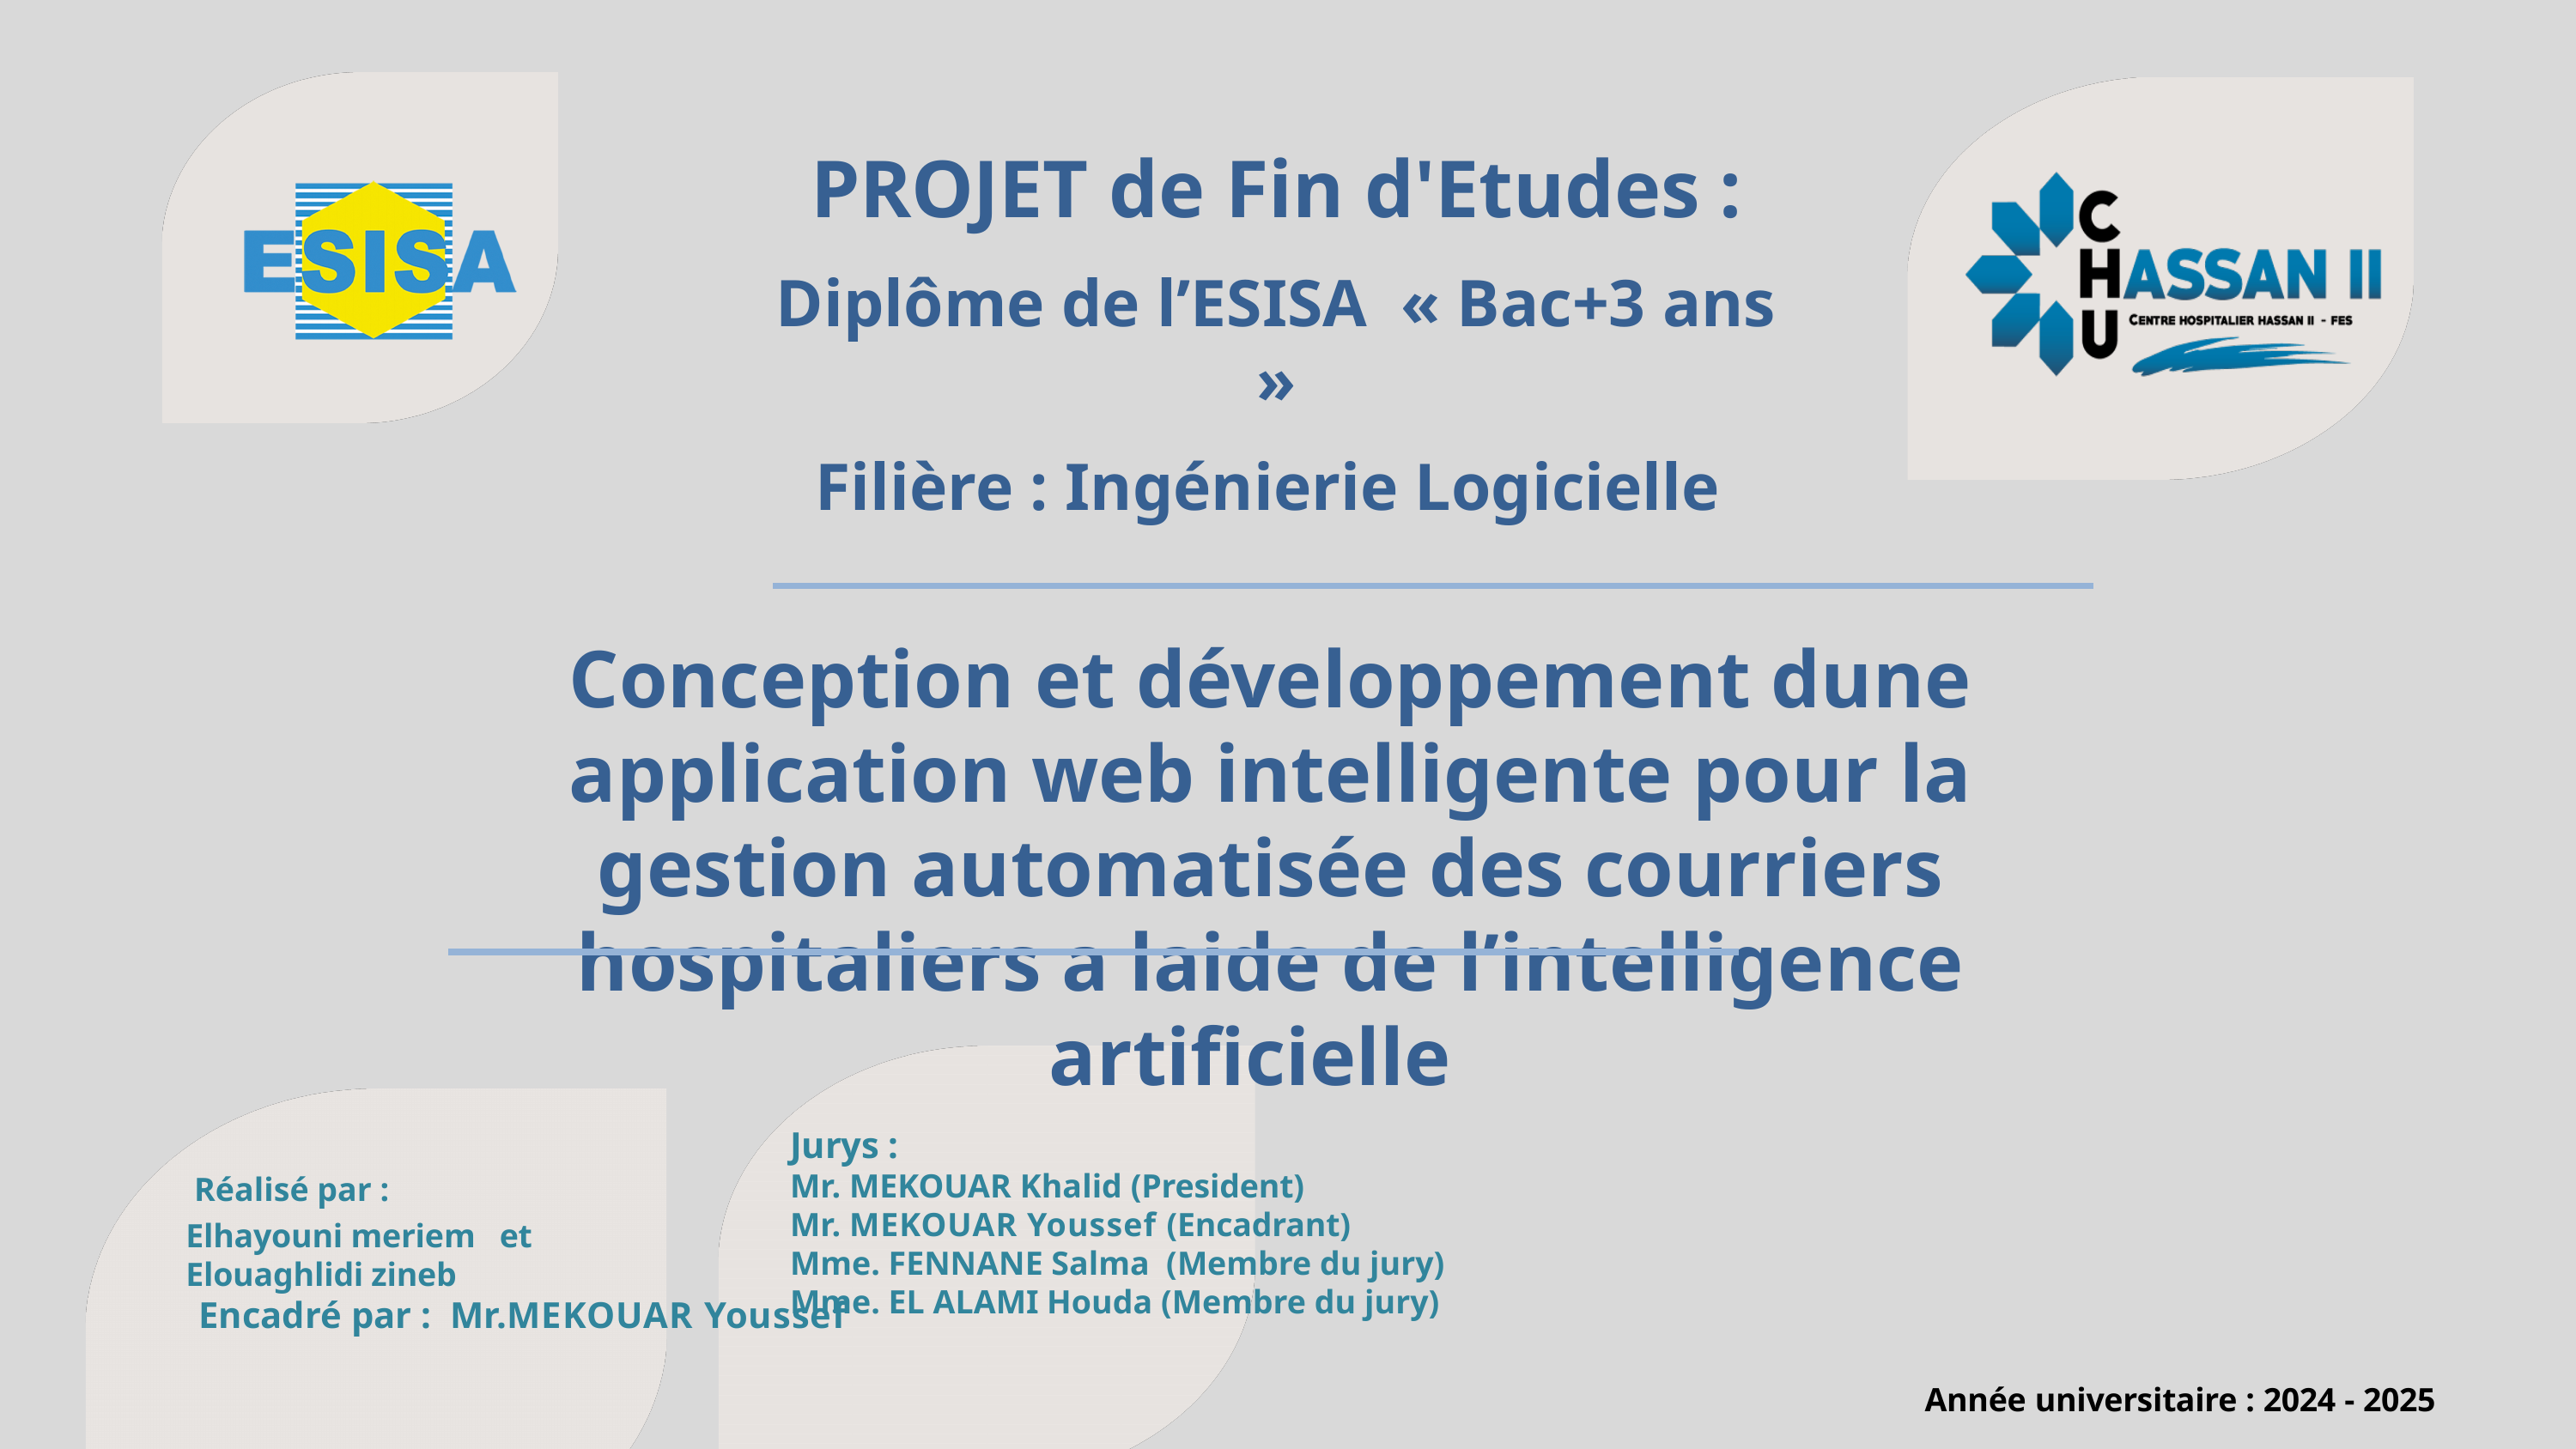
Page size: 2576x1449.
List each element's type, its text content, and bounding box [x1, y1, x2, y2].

text_box Encadré par : Mr.MEKOUAR Youssef [185, 1286, 1546, 1342]
text_box [718, 1101, 1255, 1162]
text_box [773, 582, 2093, 590]
text_box [718, 1342, 1255, 1449]
text_box Conception et développement dune application web intelligente pour la gestion automatisée des courriers hospitaliers a laide de l’intelligence artificielle [448, 628, 2093, 1101]
text_box Année universitaire : 2024 - 2025 [1911, 1373, 2576, 1425]
text_box [85, 1088, 667, 1449]
text_box [238, 112, 527, 423]
text_box Réalisé par : Elhayouni meriem et Elouaghlidi zineb [173, 1162, 874, 1346]
text_box [161, 72, 558, 423]
text_box PROJET de Fin d'Etudes : Diplôme de l’ESISA « Bac+3 ans » Filière : Ingénierie Logicielle [668, 132, 1923, 530]
picture [1932, 144, 2415, 405]
text_box [1907, 77, 2414, 480]
text_box Jurys : Mr. MEKOUAR Khalid (President) Mr. MEKOUAR Youssef (Encadrant) Mme. FENNANE Salma (Membre du jury) Mme. EL ALAMI Houda (Membre du jury) [777, 1116, 2100, 1327]
text_box [447, 949, 1739, 956]
